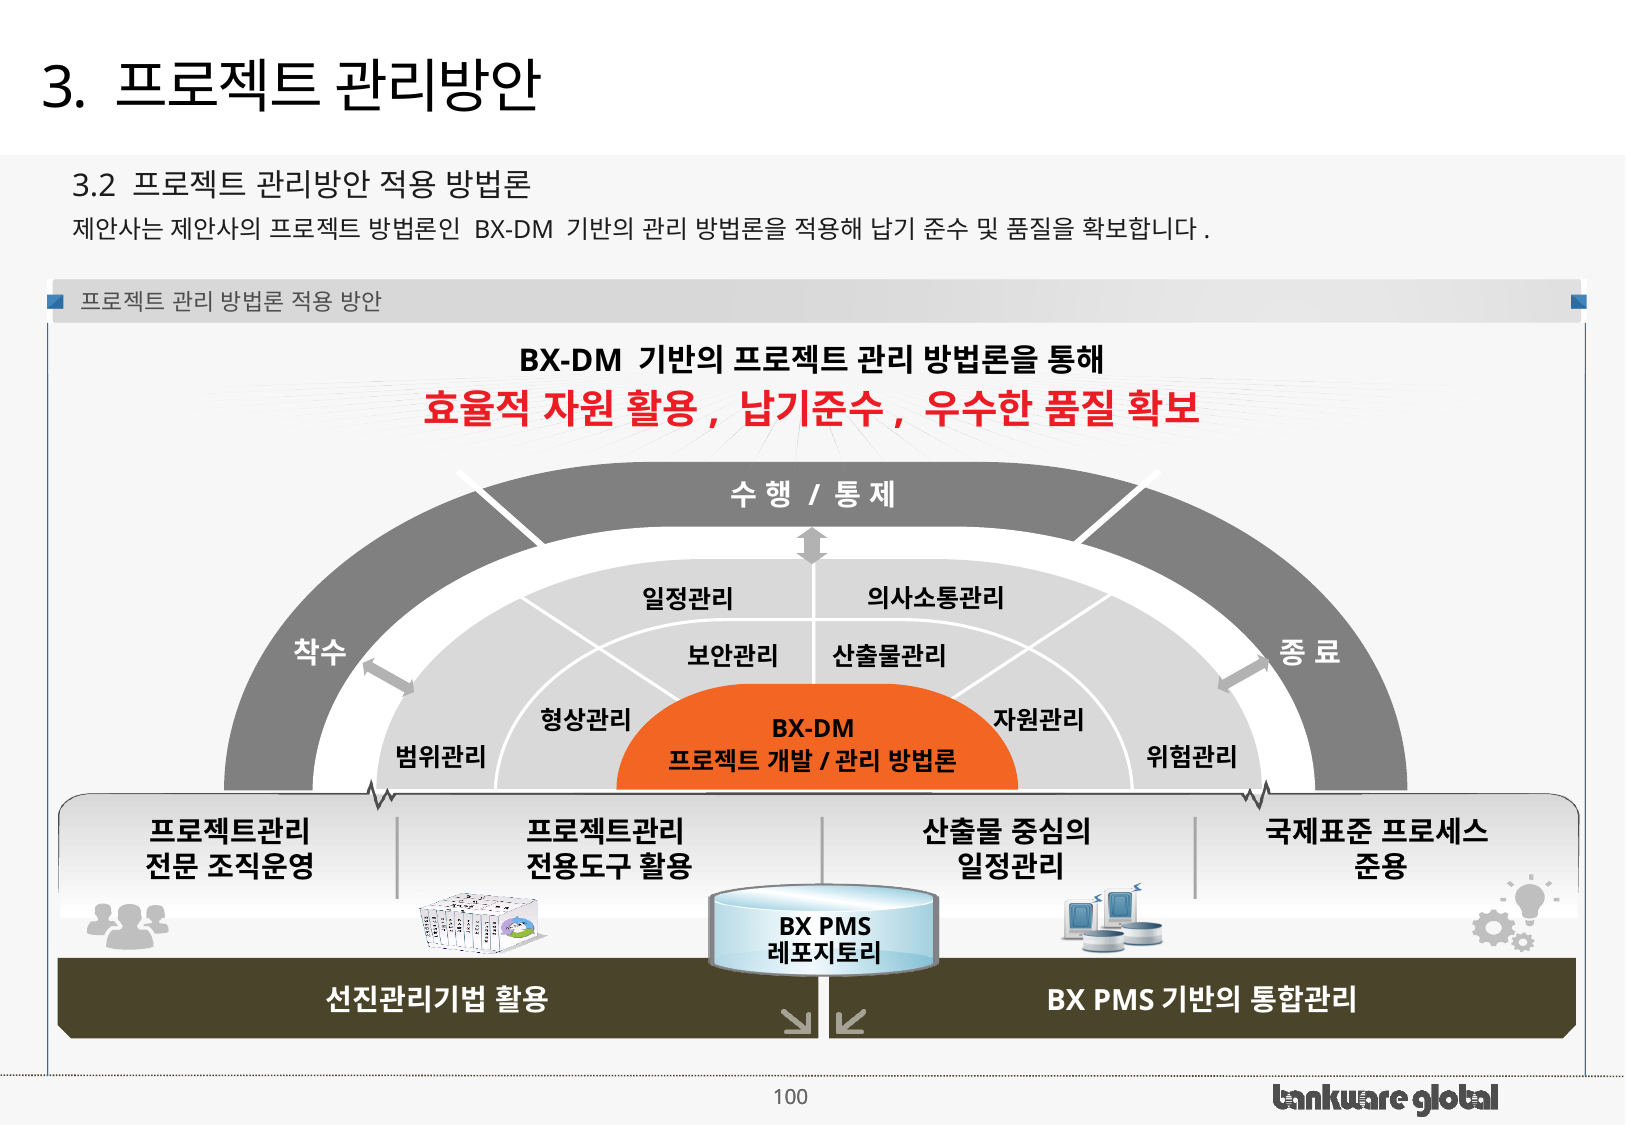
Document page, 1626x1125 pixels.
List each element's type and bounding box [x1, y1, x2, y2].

title [41, 0, 547, 178]
picture [8, 362, 1616, 495]
text_box [47, 495, 1586, 1077]
text_box [4, 164, 1587, 362]
